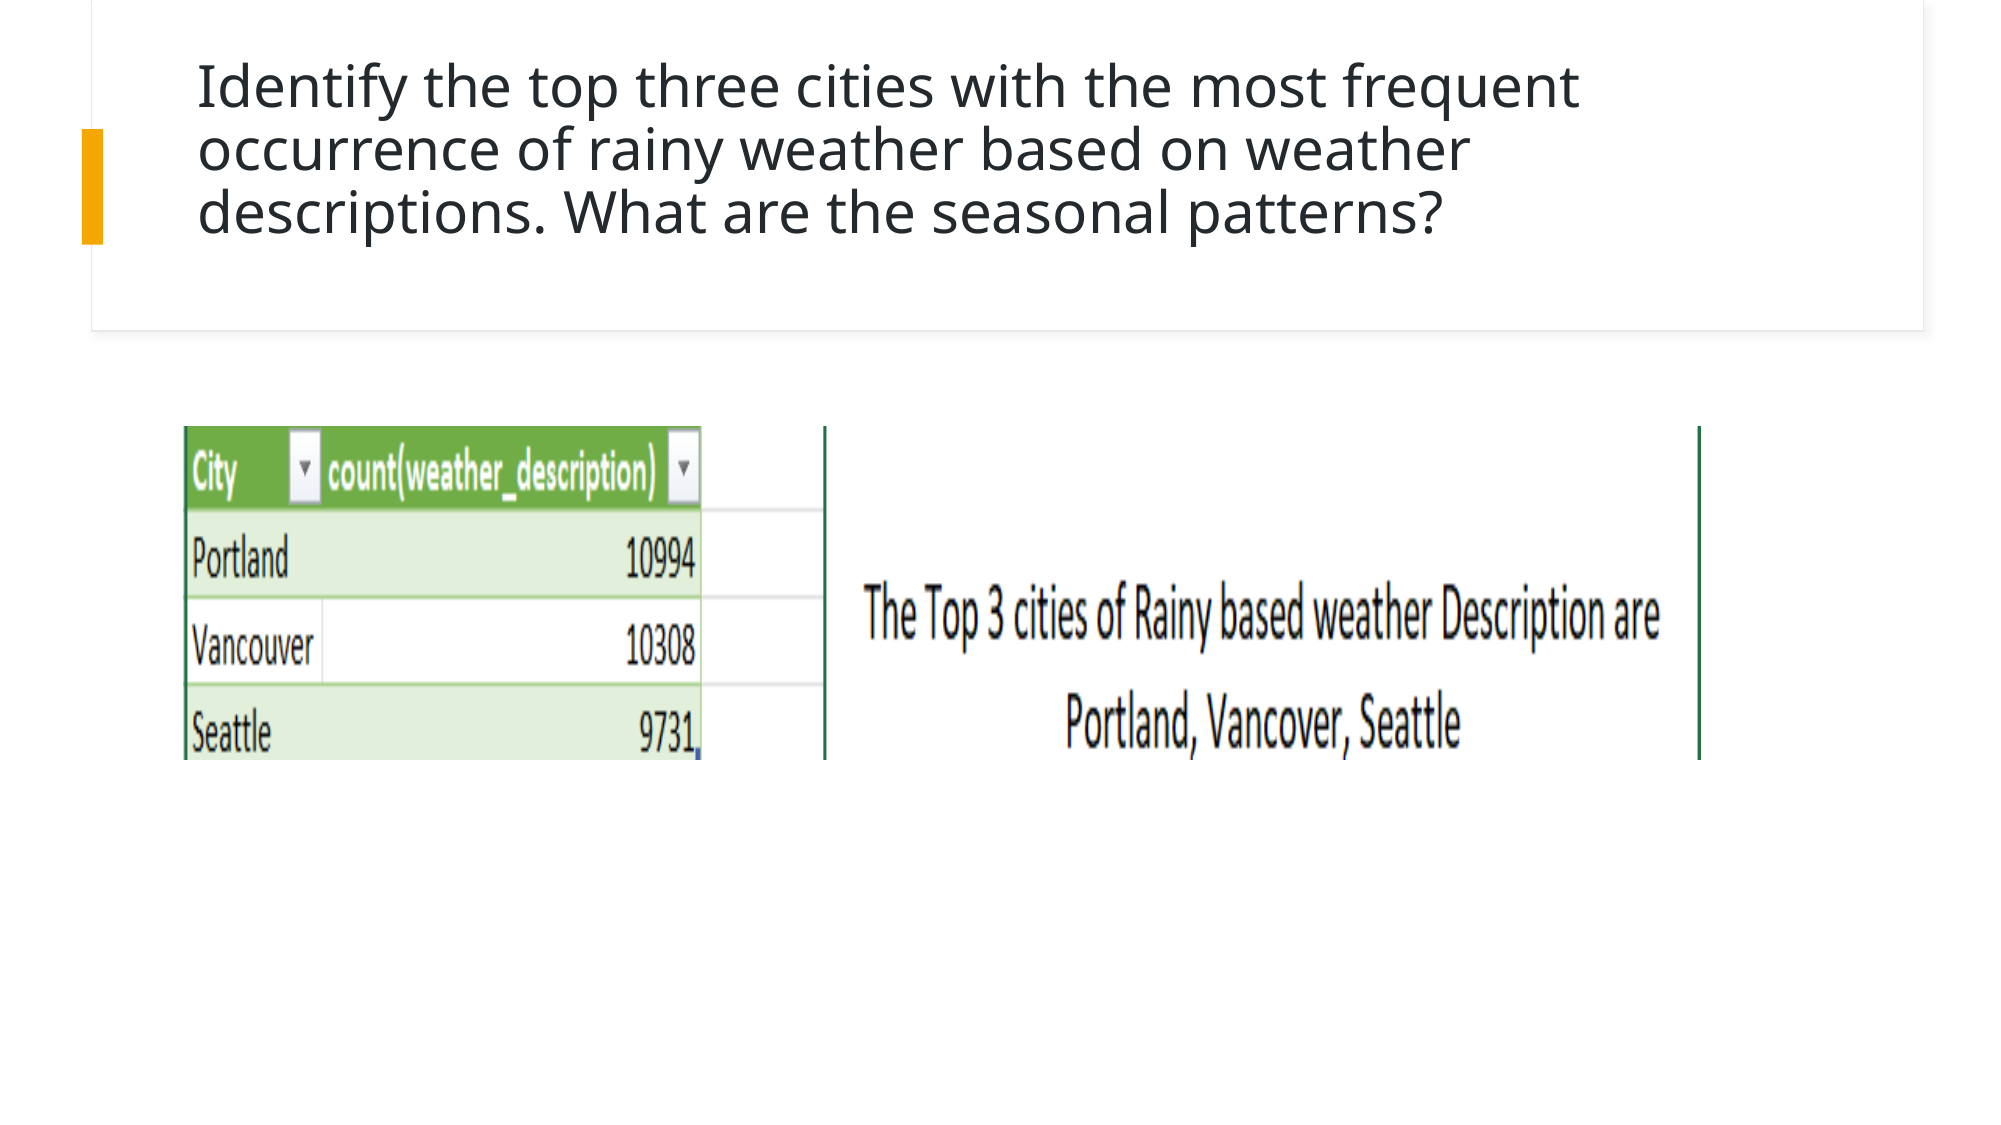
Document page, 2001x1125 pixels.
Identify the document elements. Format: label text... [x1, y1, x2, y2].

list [183, 426, 1701, 760]
title Identify the top three cities with the most frequent occurrence of rainy weather based on weather descriptions. What are the seasonal patterns? [183, 90, 1851, 284]
